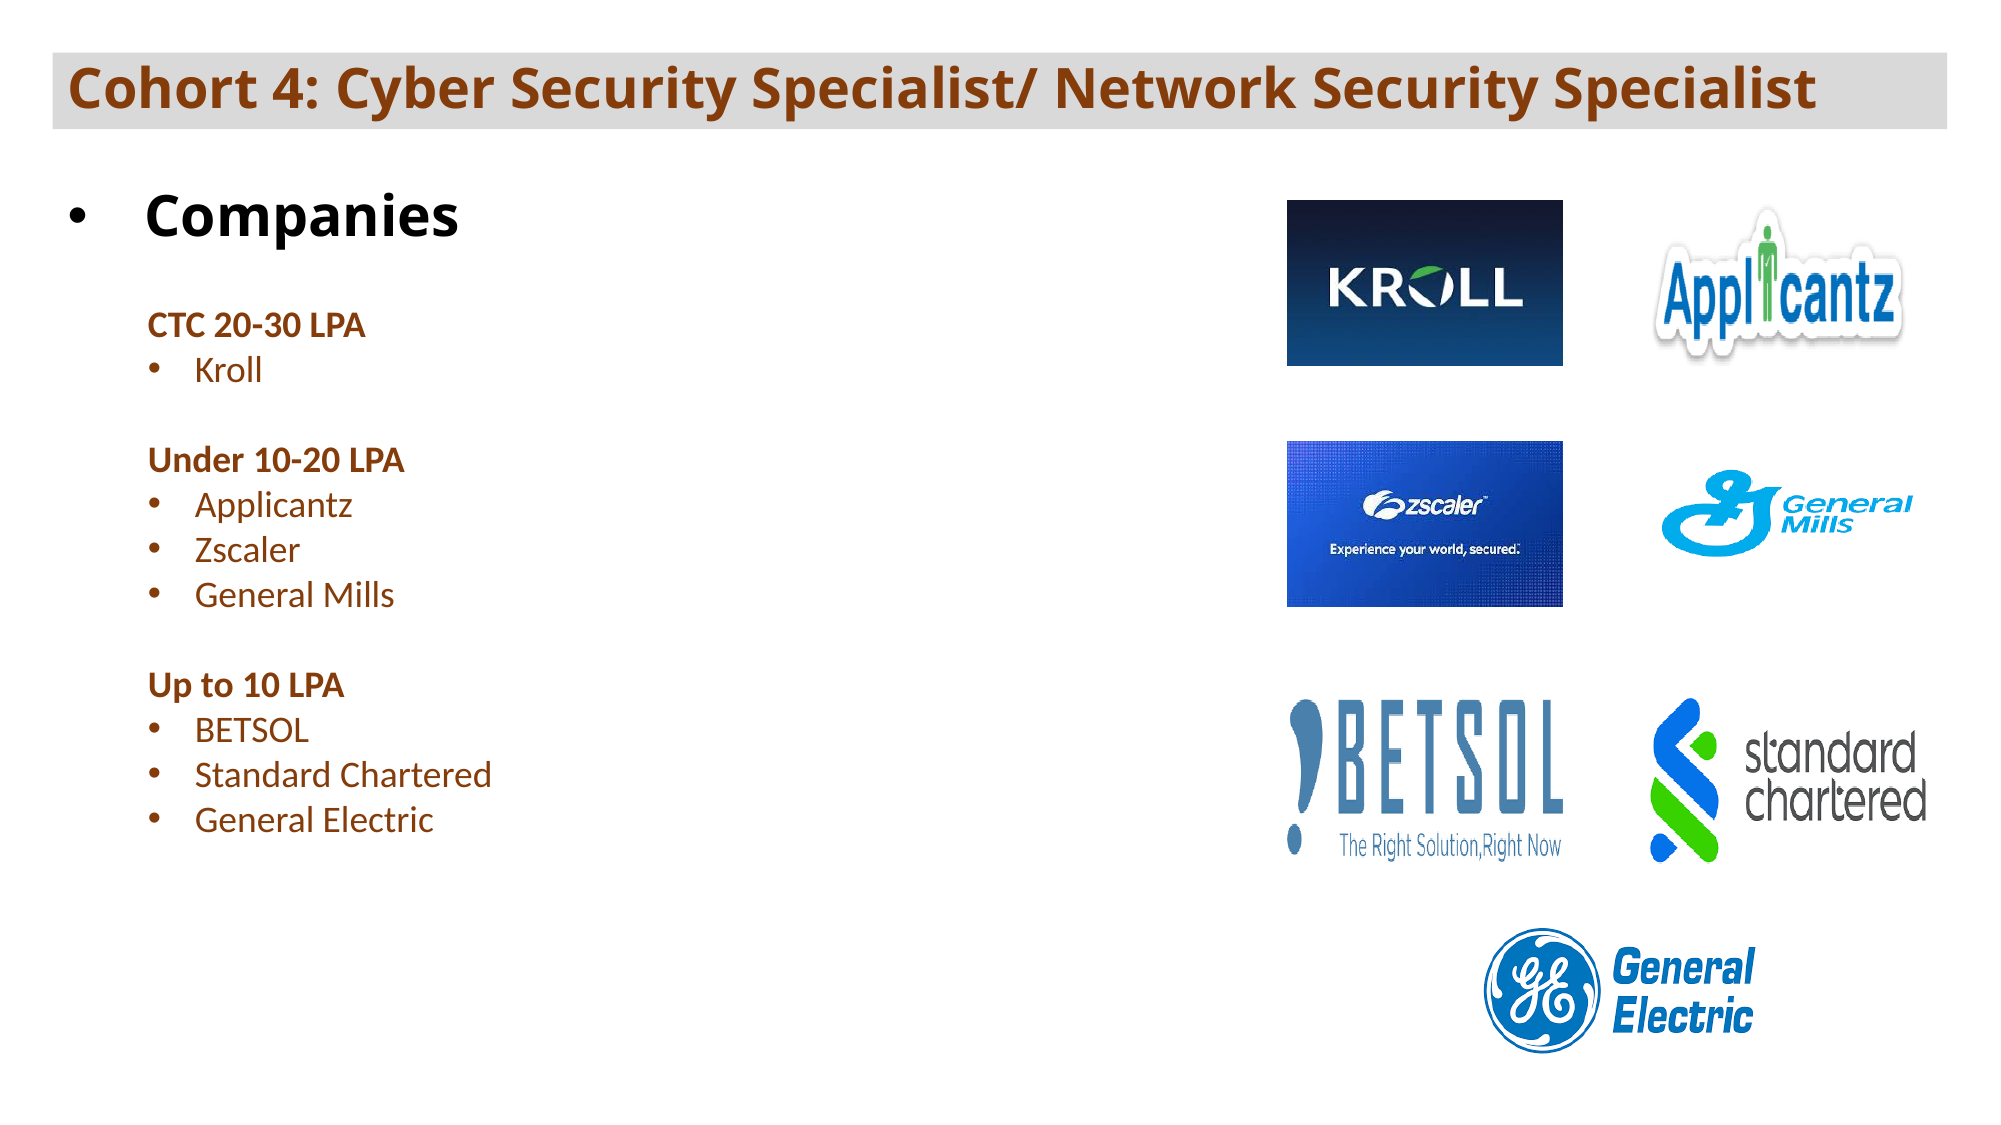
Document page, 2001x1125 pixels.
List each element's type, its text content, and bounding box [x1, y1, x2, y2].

picture [1287, 698, 1563, 864]
picture [1287, 200, 1563, 366]
picture [1287, 441, 1563, 607]
text_box Companies [52, 179, 1778, 257]
picture [1650, 200, 1906, 366]
text_box CTC 20-30 LPA Kroll Under 10-20 LPA Applicantz Zscaler General Mills Up to 10 LPA BETSOL Standard Chartered General Electric [133, 292, 738, 893]
picture [1650, 430, 1926, 596]
picture [1481, 907, 1757, 1073]
picture [1650, 698, 1926, 864]
title Cohort 4: Cyber Security Specialist/ Network Security Specialist [52, 52, 1948, 130]
